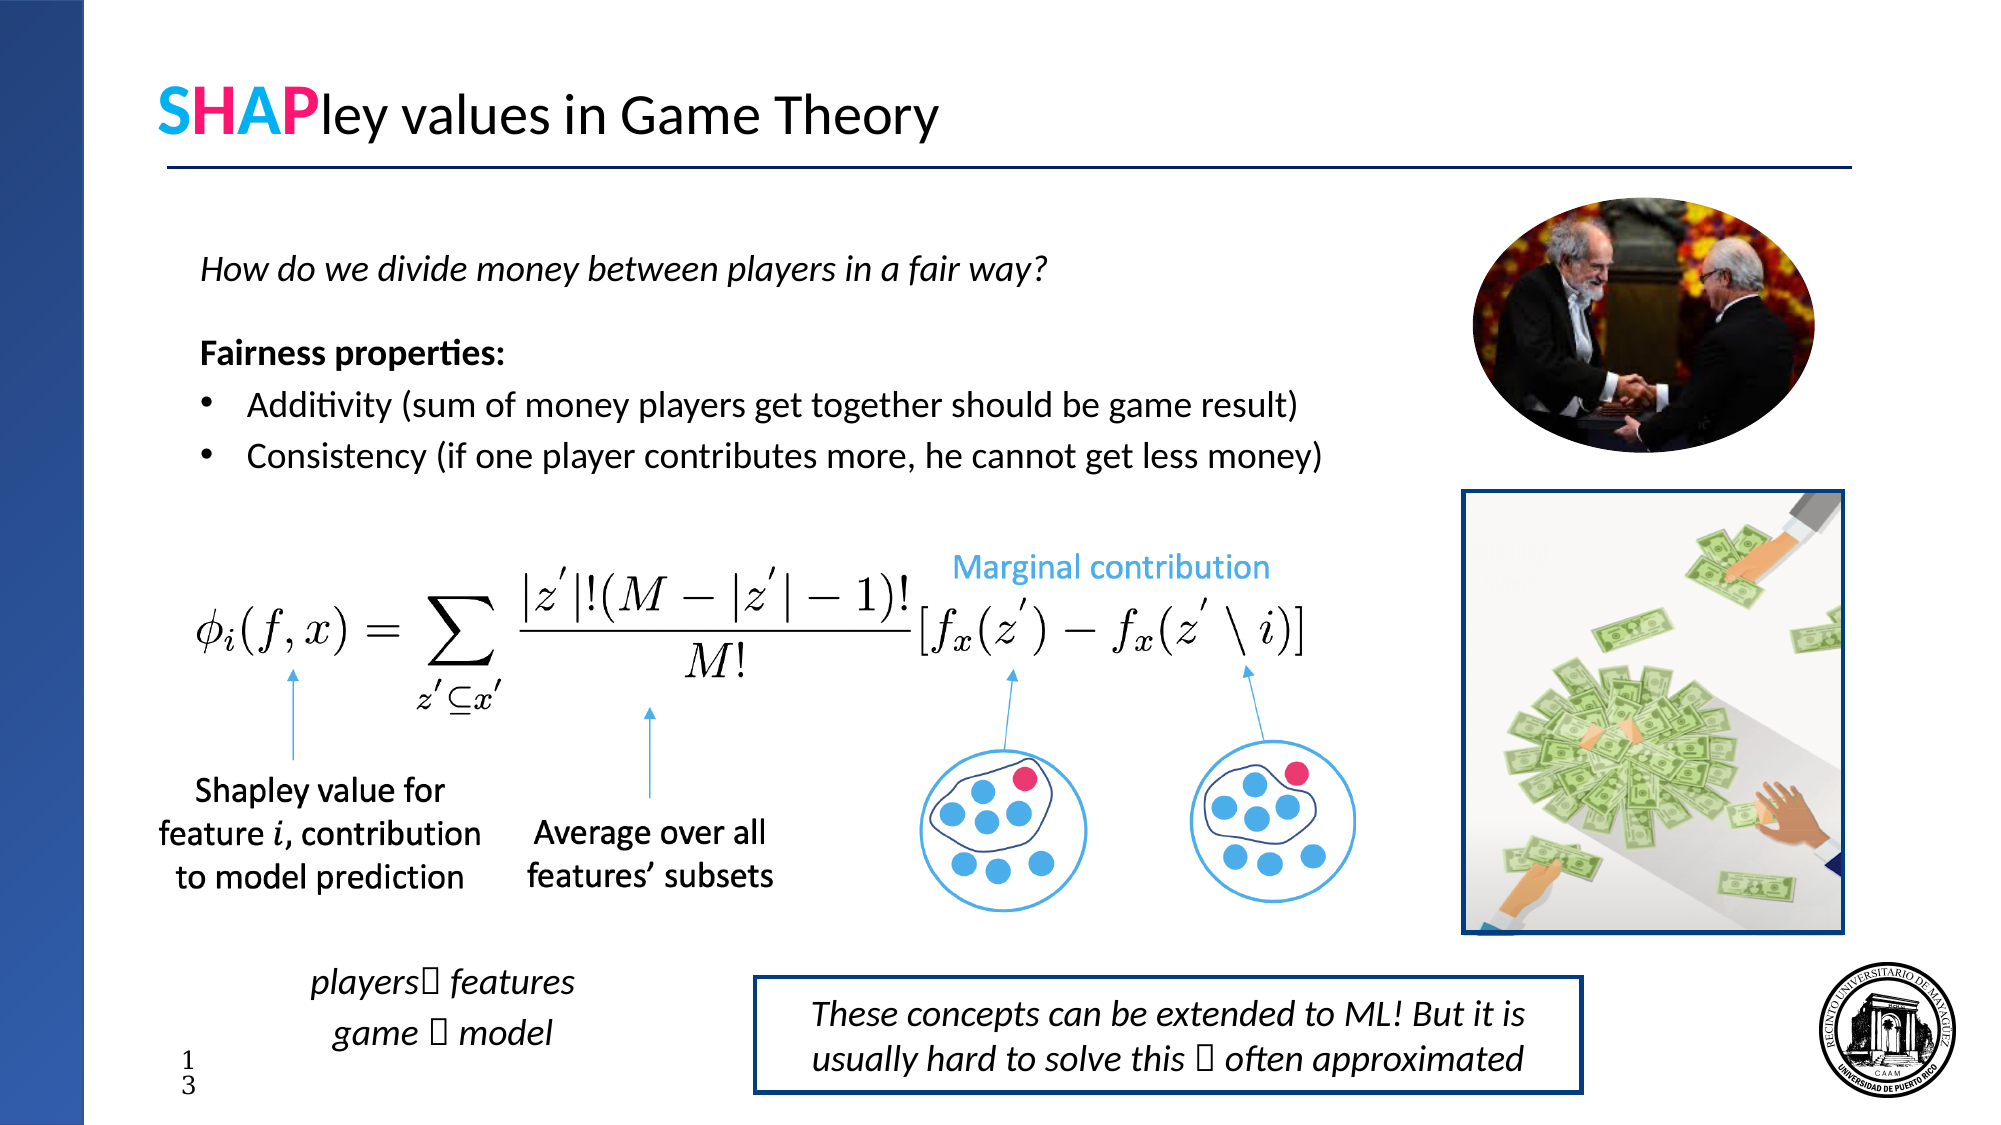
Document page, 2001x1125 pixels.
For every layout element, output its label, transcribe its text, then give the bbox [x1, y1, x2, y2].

slide_number 13 [165, 1029, 226, 1090]
picture [147, 508, 1403, 951]
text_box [1463, 491, 1844, 936]
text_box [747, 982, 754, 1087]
text_box Fairness properties: Additivity (sum of money players get together should be game result) Consistency (if one player contributes more, he cannot get less money) [185, 320, 1362, 484]
text_box players features game  model [250, 951, 636, 1061]
text_box How do we divide money between players in a fair way? [185, 236, 1082, 297]
picture [1819, 962, 1956, 1098]
text_box [0, 0, 84, 1125]
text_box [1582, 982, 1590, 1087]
text_box [754, 976, 1582, 1093]
picture [1472, 197, 1815, 453]
title SHAPley values in Game Theory [142, 36, 1872, 185]
